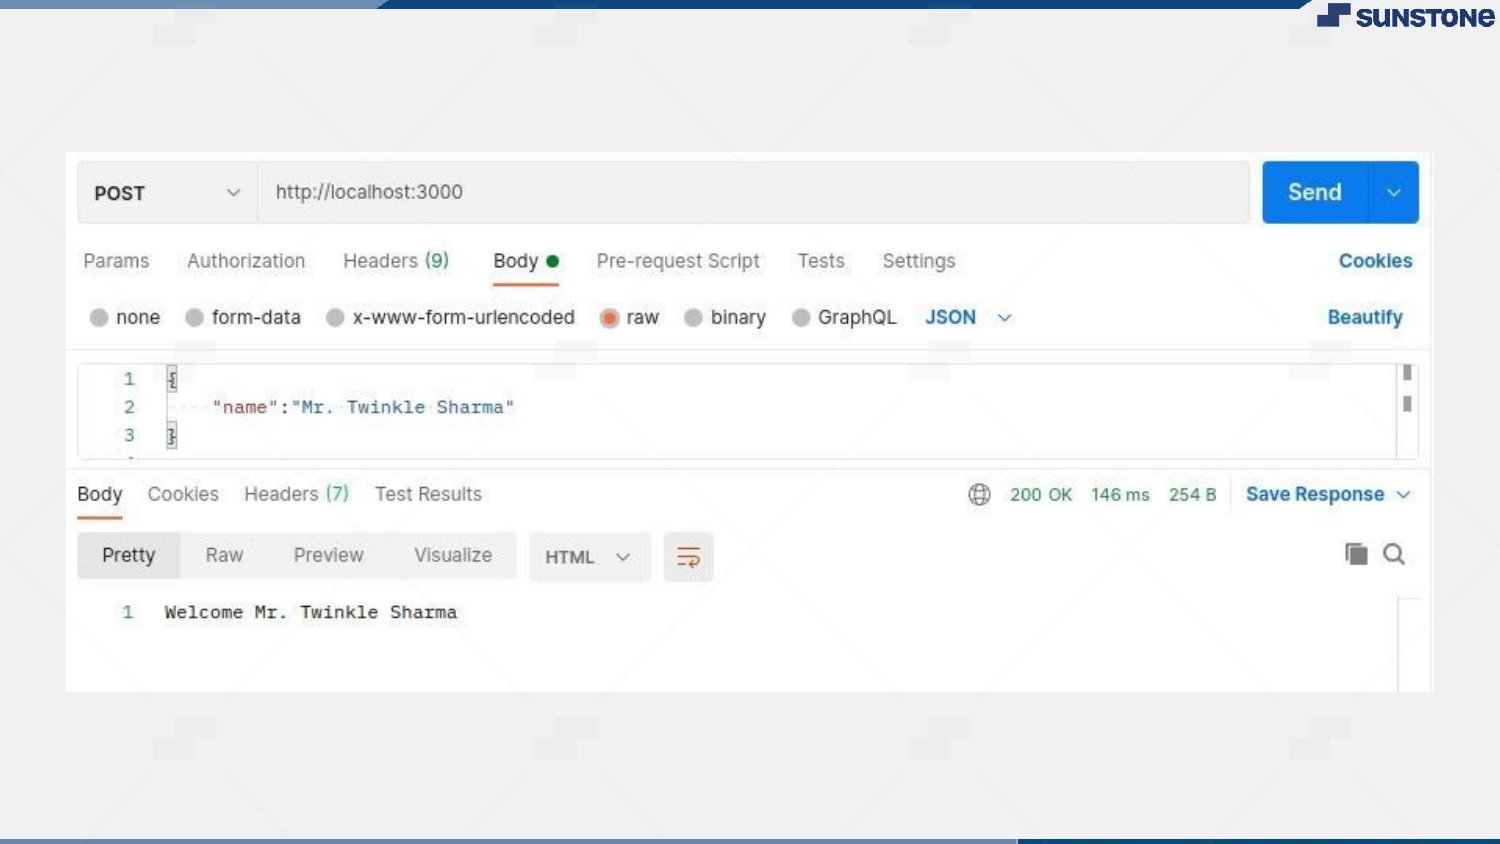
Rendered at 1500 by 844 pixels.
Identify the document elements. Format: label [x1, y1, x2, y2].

text_box [0, 0, 1500, 844]
